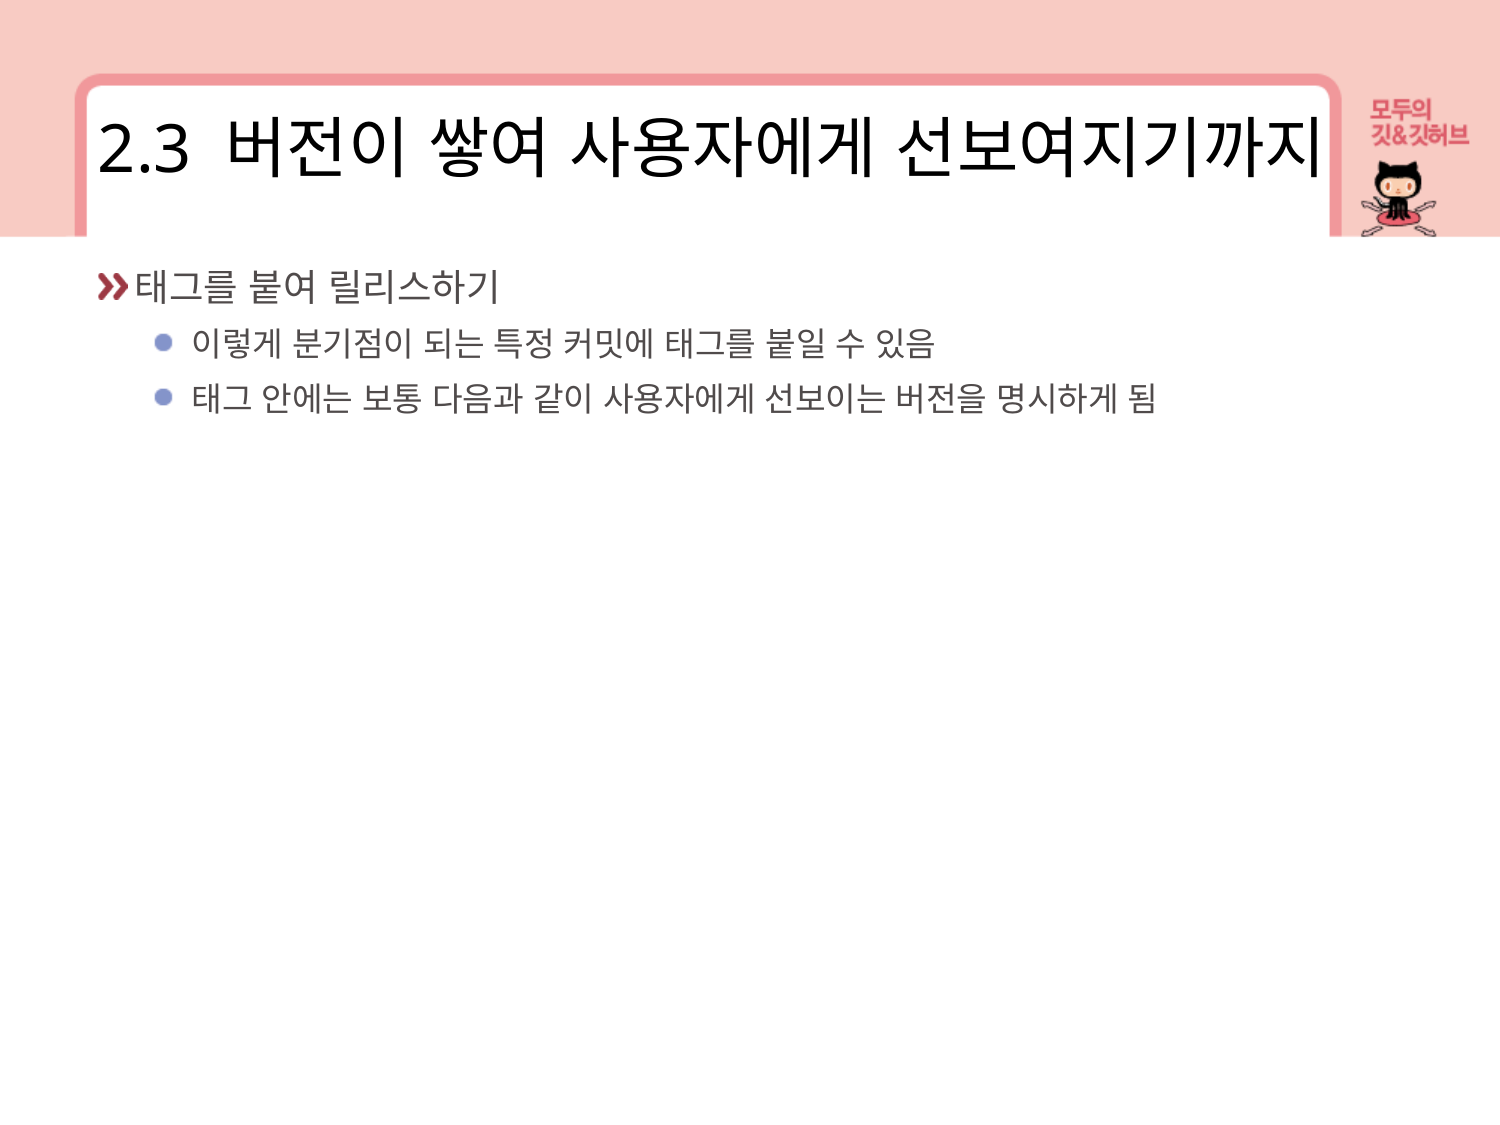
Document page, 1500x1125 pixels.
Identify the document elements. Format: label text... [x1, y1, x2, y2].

text_box 2.3 버전이 쌓여 사용자에게 선보여지기까지 [82, 61, 1413, 193]
text_box 태그를 붙여 릴리스하기 이렇게 분기점이 되는 특정 커밋에 태그를 붙일 수 있음 태그 안에는 보통 다음과 같이 사용자에게 선보이는 버전을 명시하게 됨 [82, 252, 1413, 1067]
picture [0, 0, 1500, 1125]
